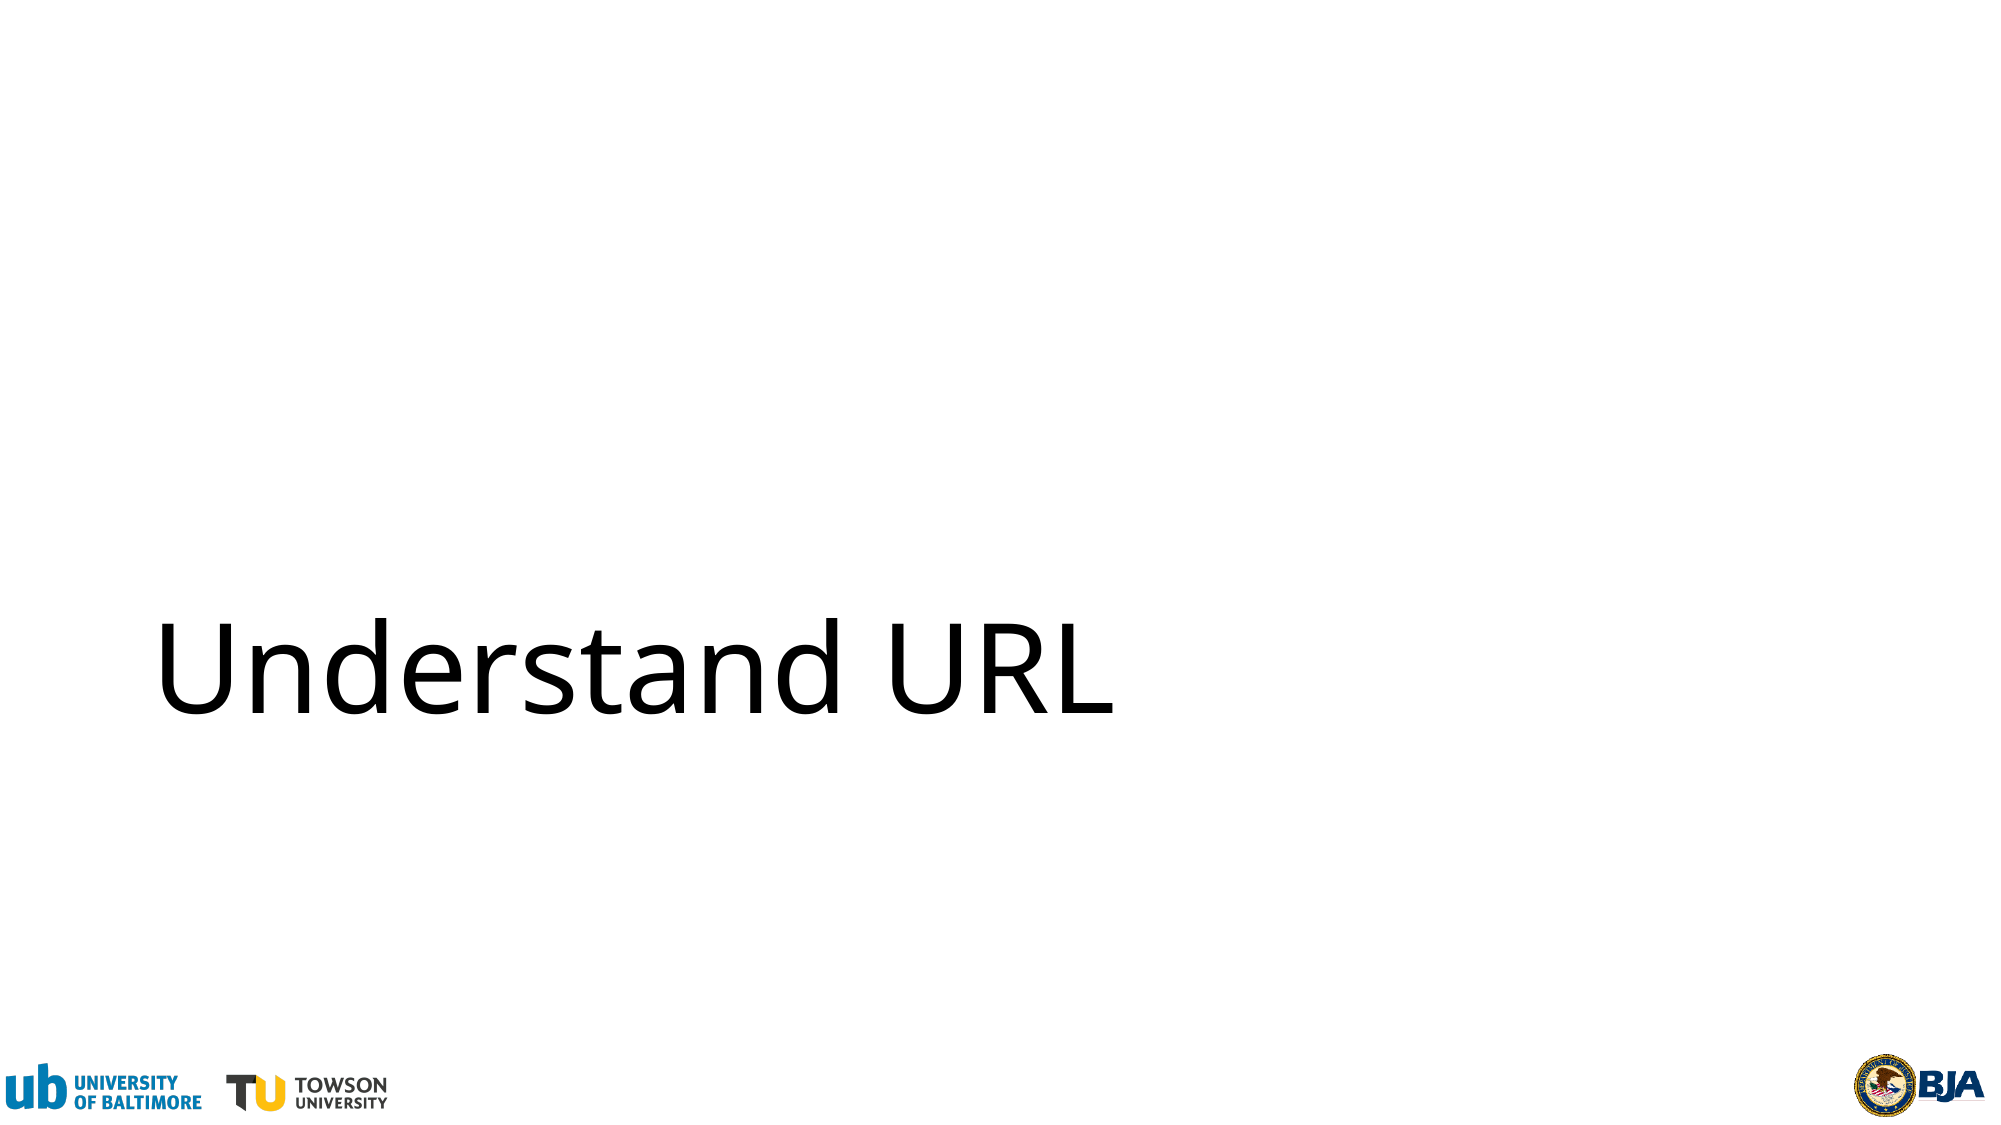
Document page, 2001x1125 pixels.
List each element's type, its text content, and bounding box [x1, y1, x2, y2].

picture [0, 1031, 407, 1125]
picture [1854, 1054, 1986, 1117]
title Understand URL [136, 280, 1862, 749]
